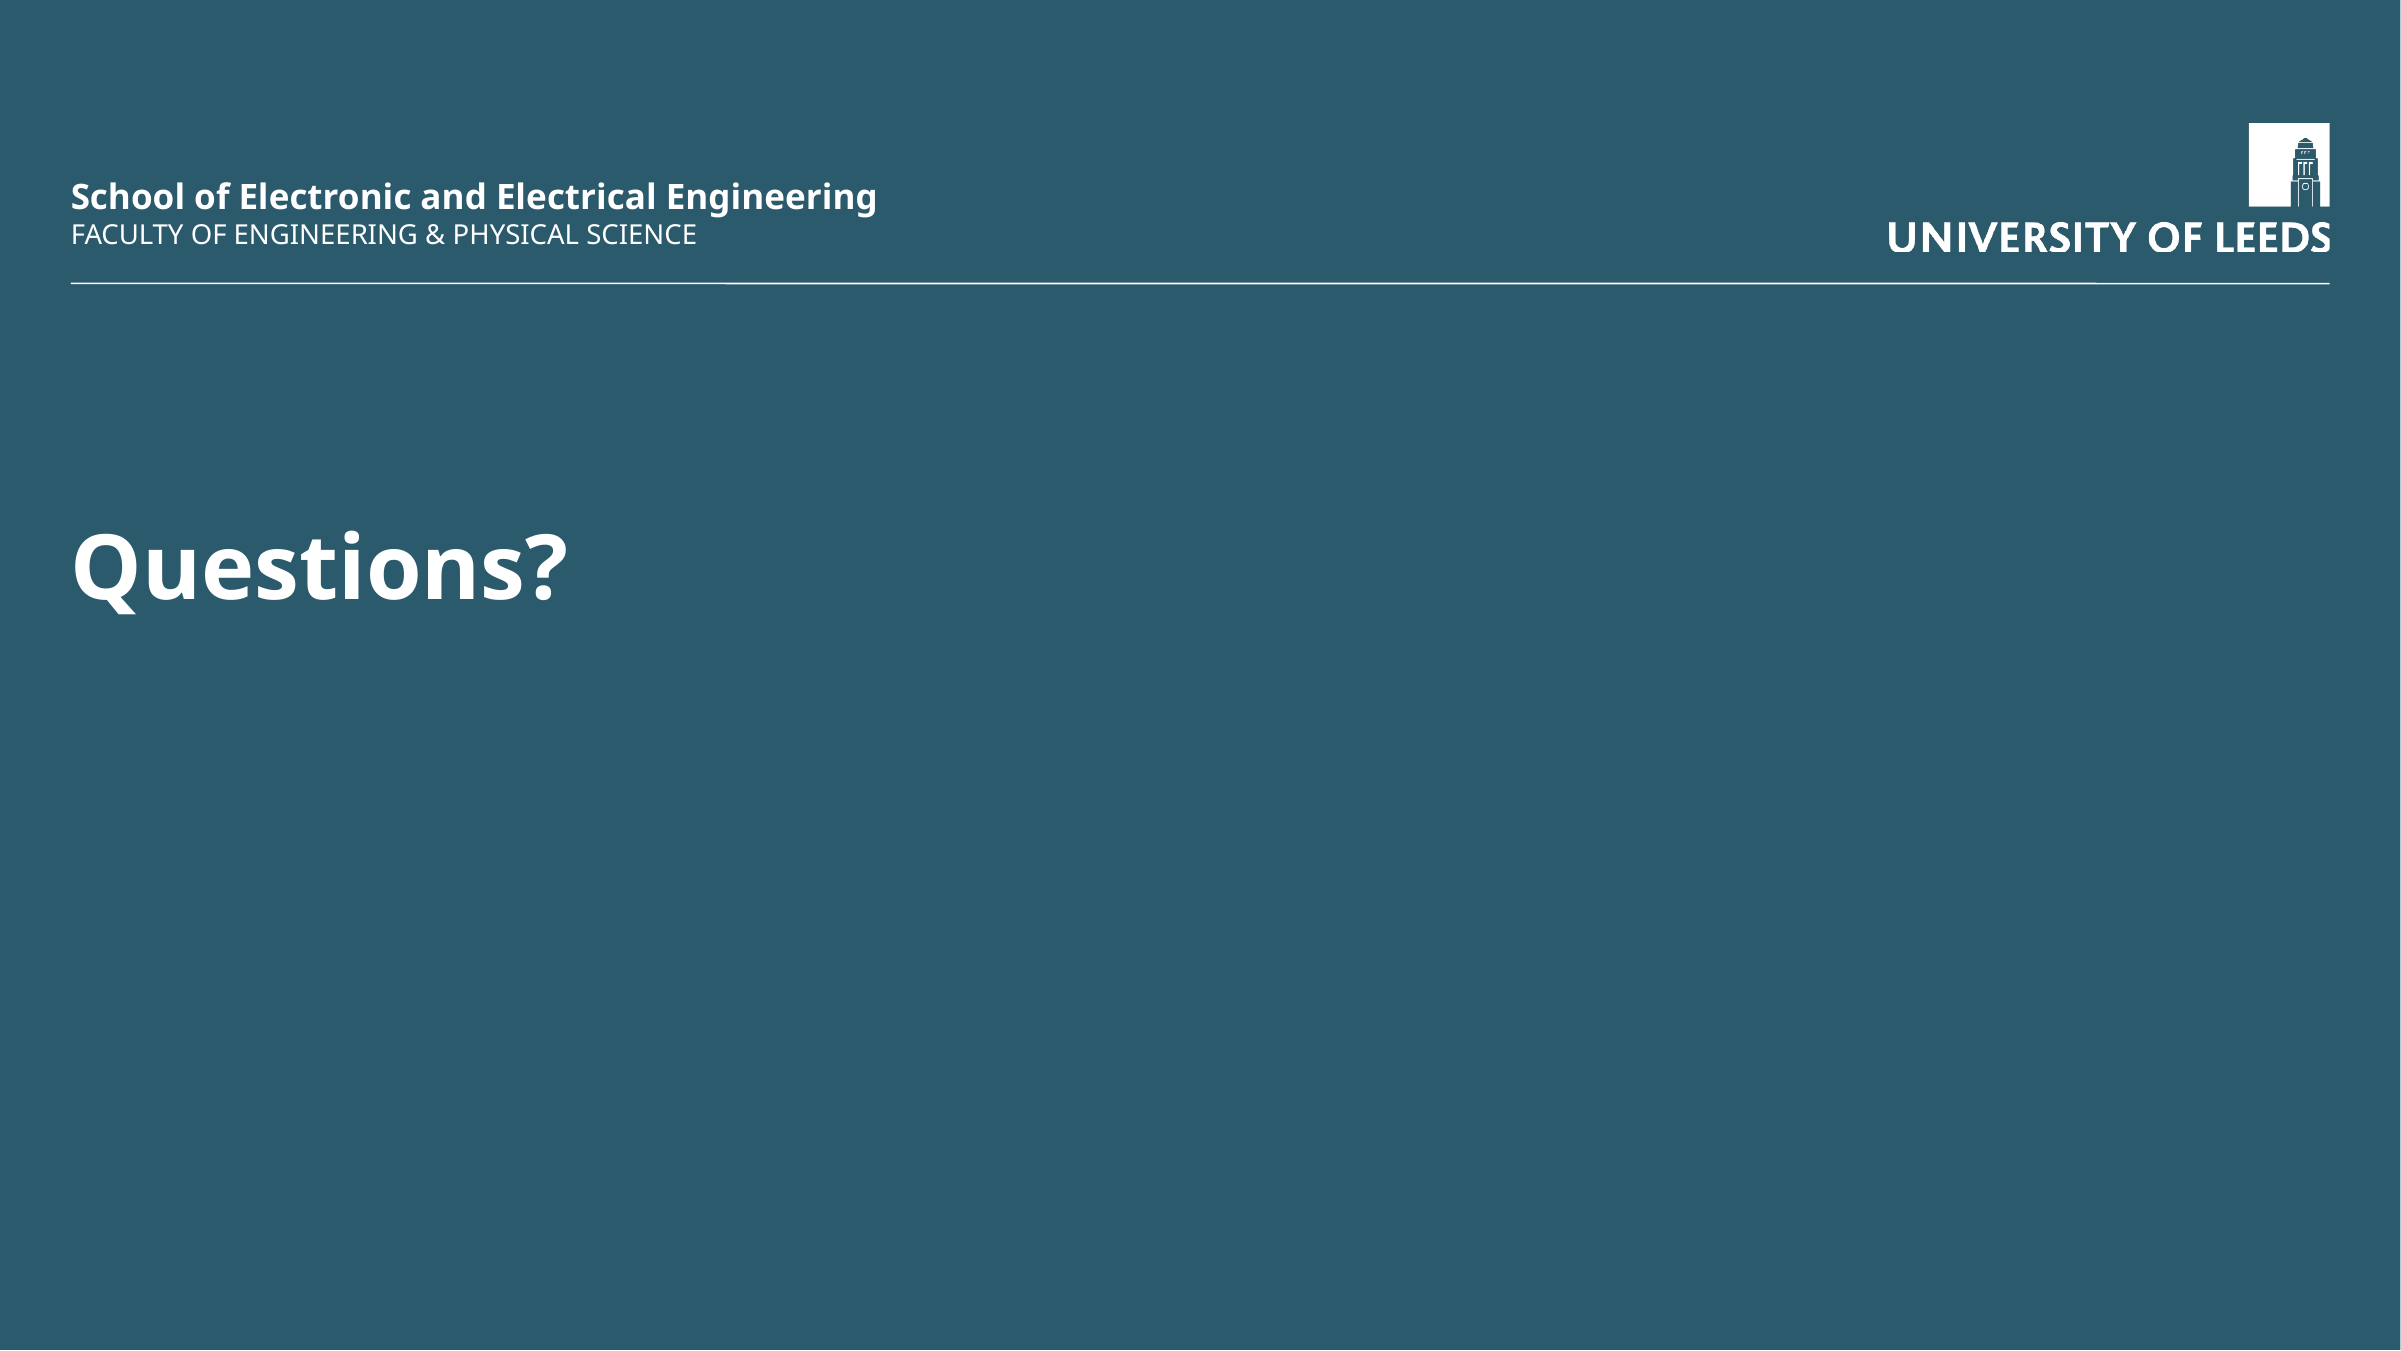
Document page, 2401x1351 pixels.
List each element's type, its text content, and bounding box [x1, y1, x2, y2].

title Questions? [70, 439, 2330, 618]
